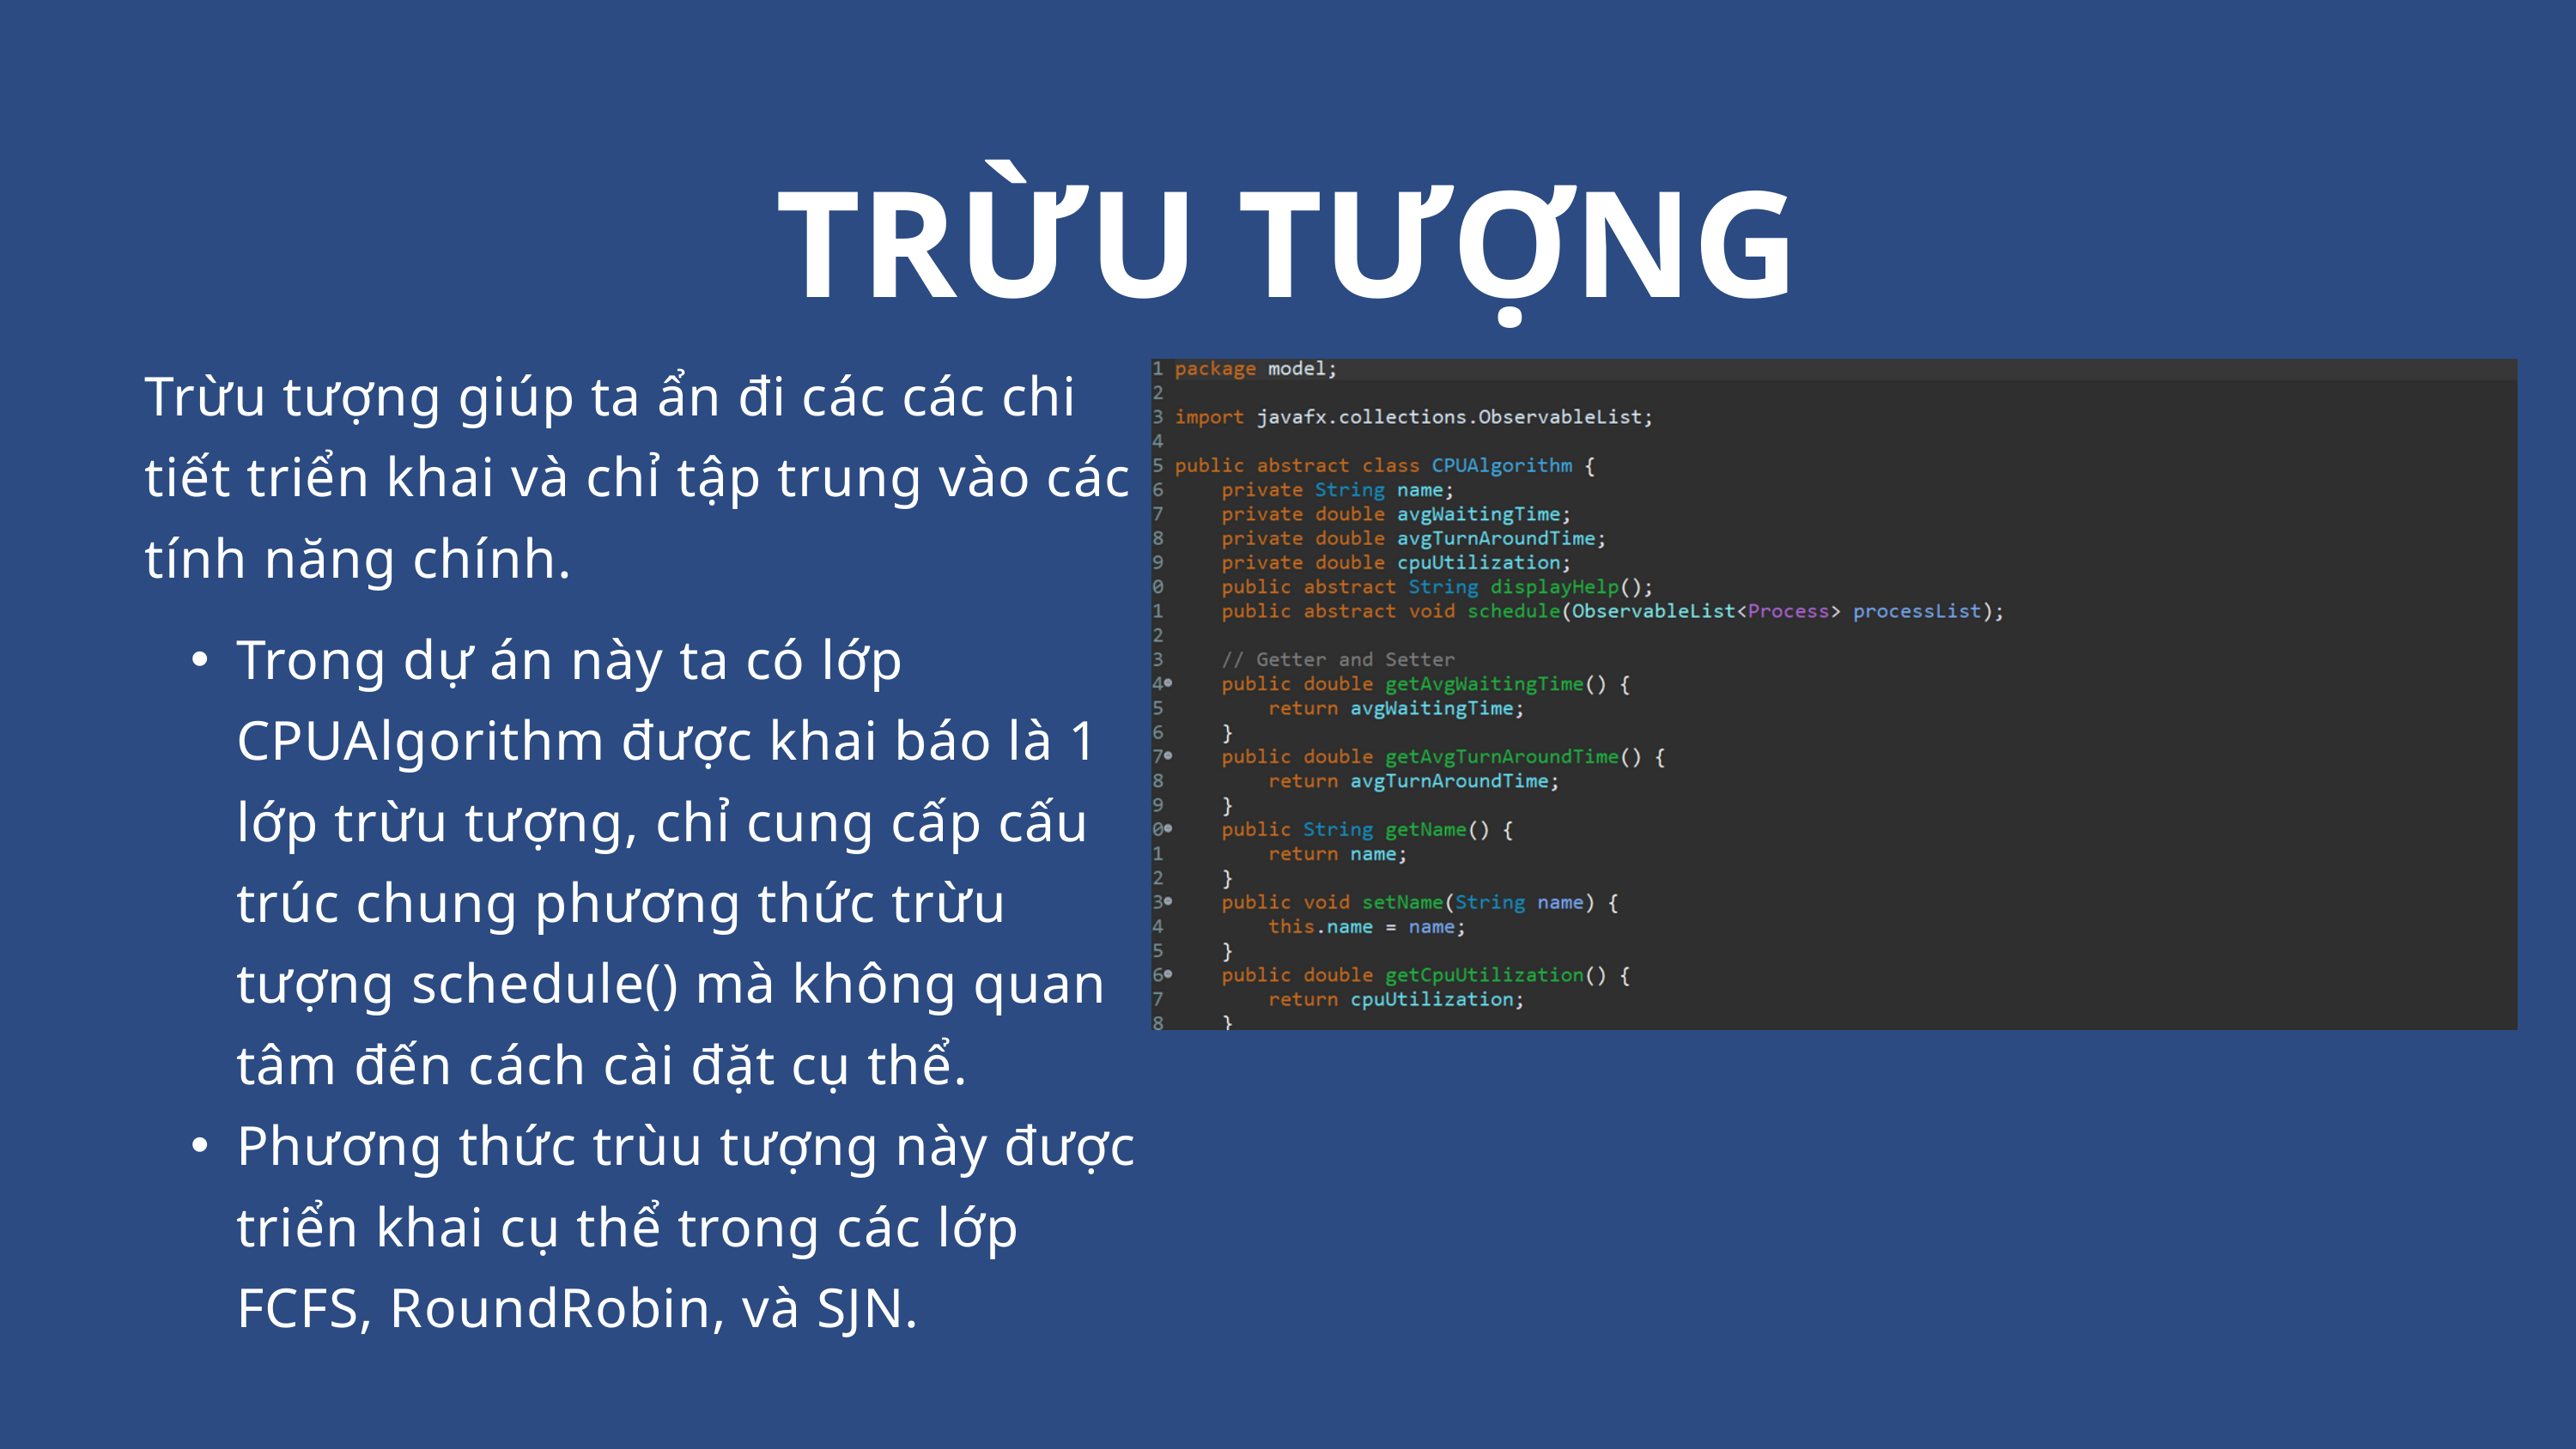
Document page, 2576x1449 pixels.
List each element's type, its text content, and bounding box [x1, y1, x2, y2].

text_box Trong dự án này ta có lớp CPUAlgorithm được khai báo là 1 lớp trừu tượng, chỉ cung cấp cấu trúc chung phương thức trừu tượng schedule() mà không quan tâm đến cách cài đặt cụ thể. Phương thức trùu tượng này được triển khai cụ thể trong các lớp FCFS, RoundRobin, và SJN. [144, 609, 1151, 1338]
text_box Trừu tượng giúp ta ẩn đi các các chi tiết triển khai và chỉ tập trung vào các tính năng chính. [144, 345, 1151, 589]
text_box [1151, 359, 2518, 1030]
text_box TRỪU TƯỢNG [774, 120, 1802, 327]
